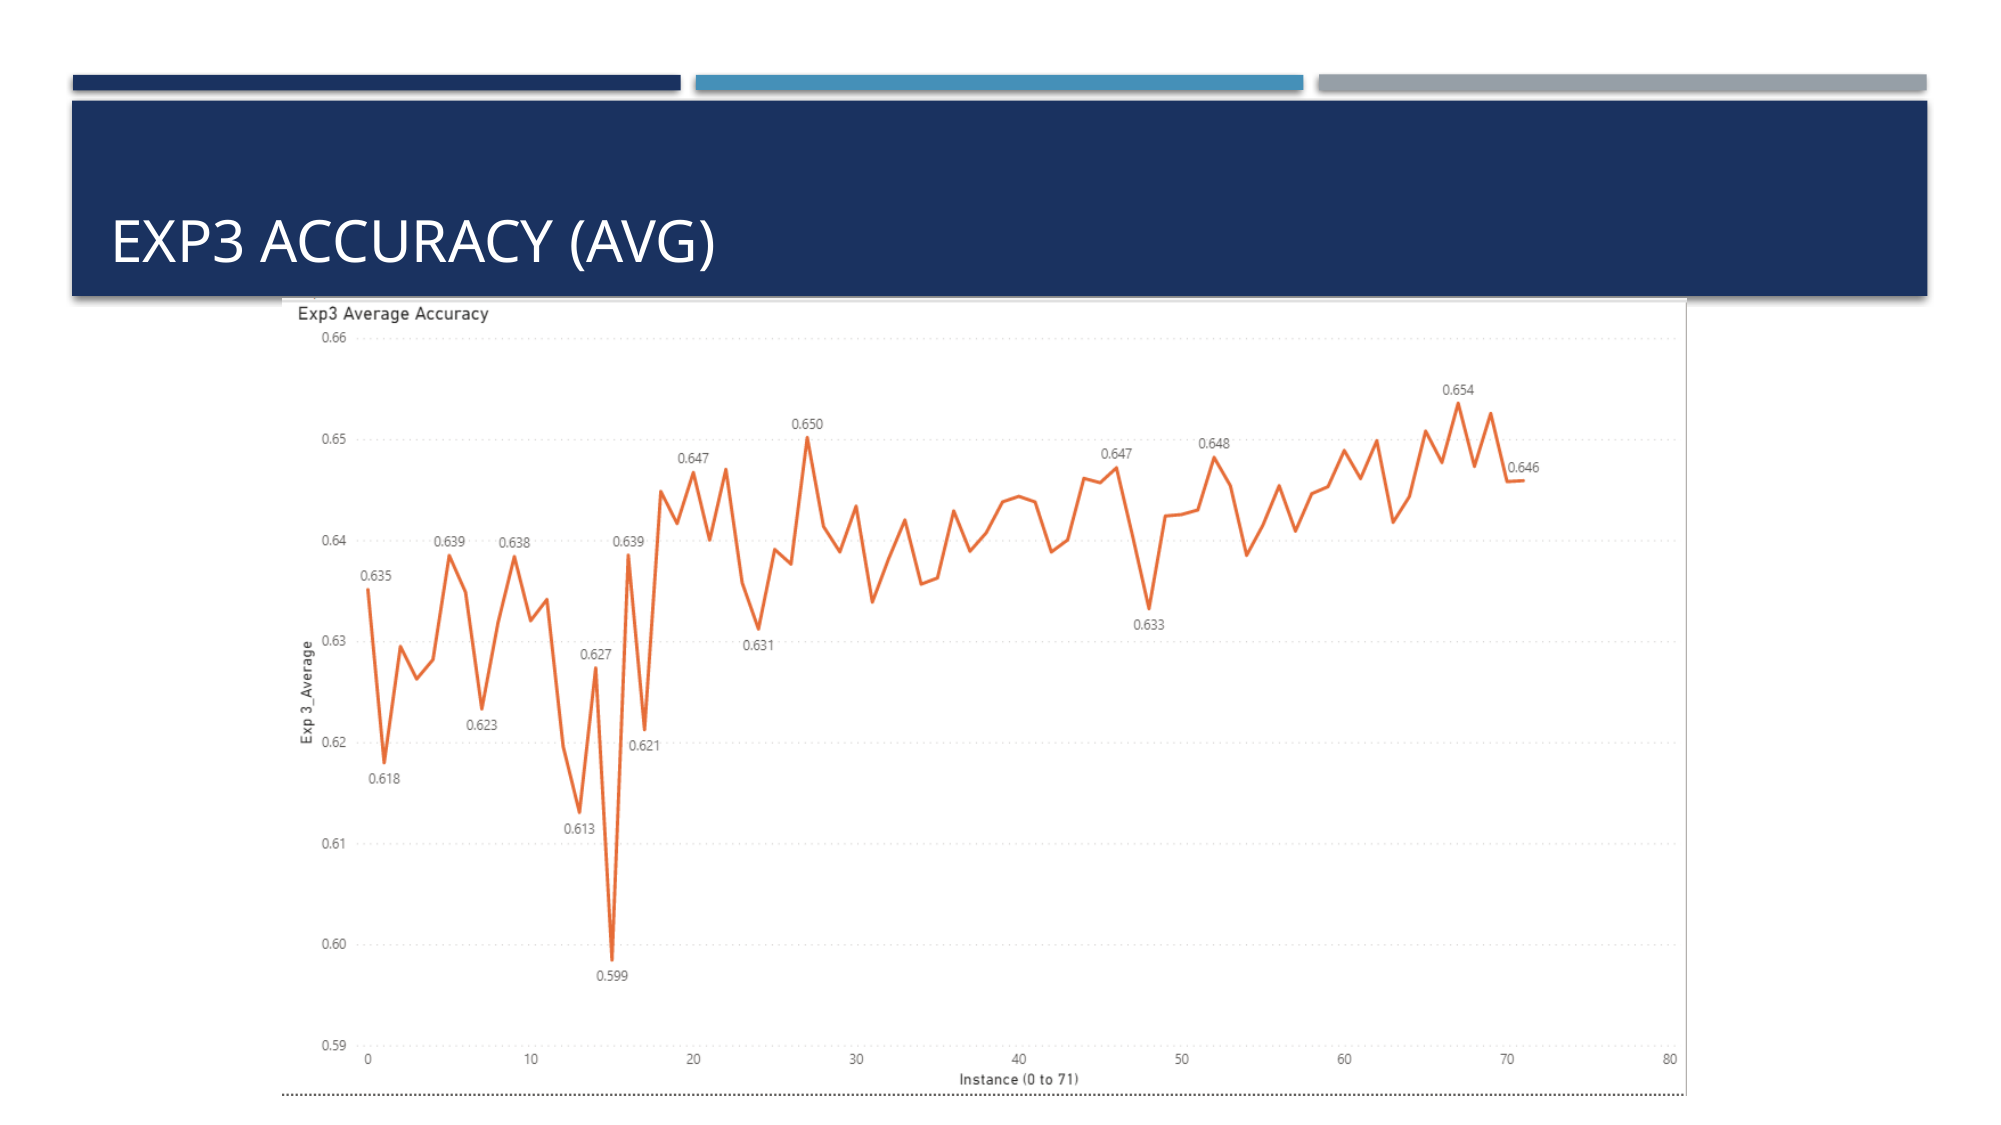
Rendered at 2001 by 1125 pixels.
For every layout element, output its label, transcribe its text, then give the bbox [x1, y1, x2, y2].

picture [281, 297, 1687, 1097]
title Exp3 Accuracy (avg) [95, 115, 1905, 282]
